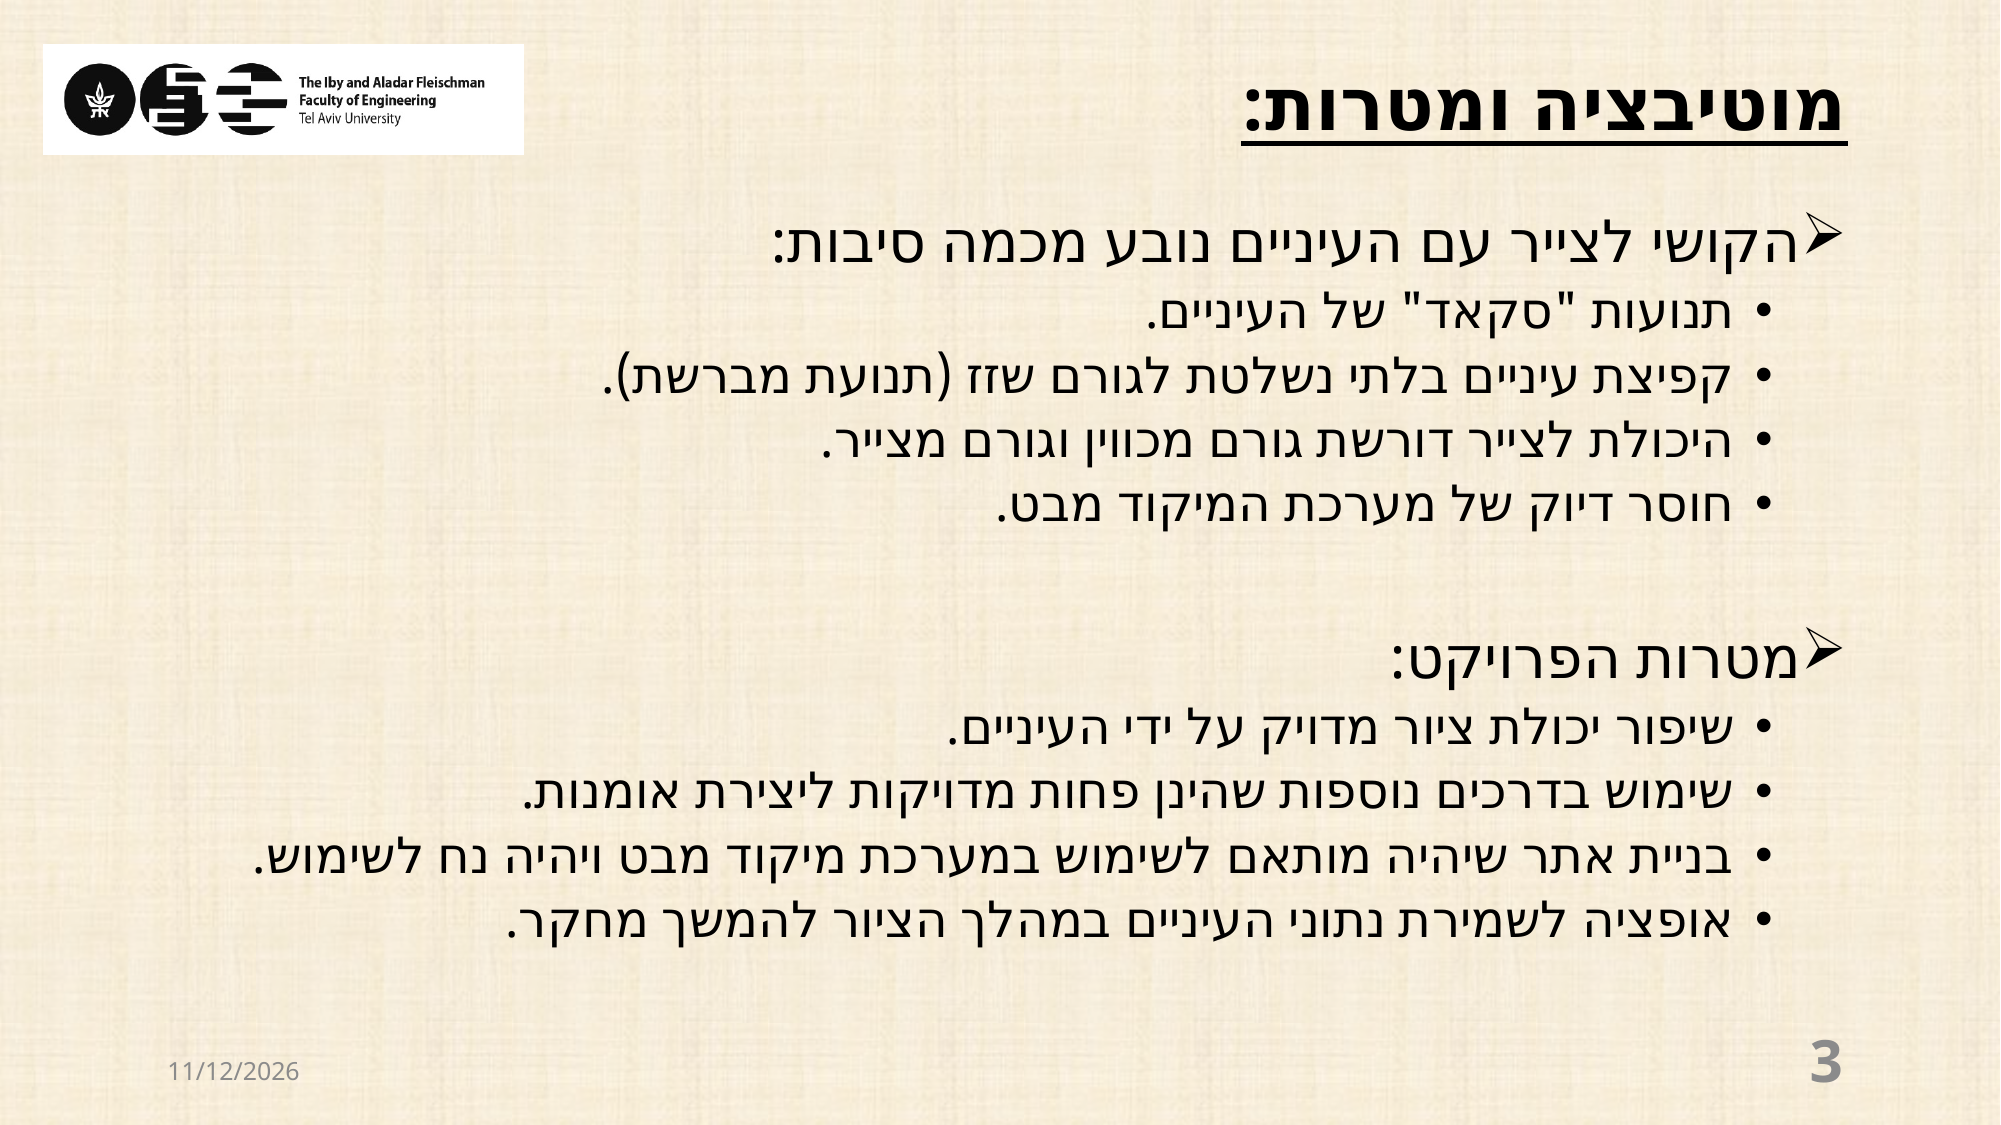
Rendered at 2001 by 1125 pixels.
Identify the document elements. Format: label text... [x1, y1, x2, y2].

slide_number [0, 1042, 316, 1103]
slide_number 3 [1794, 1033, 1931, 1094]
list הקושי לצייר עם העיניים נובע מכמה סיבות: תנועות "סקאד" של העיניים. קפיצת עיניים בלתי נשלטת לגורם שזז (תנועת מברשת). היכולת לצייר דורשת גורם מכווין וגורם מצייר. חוסר דיוק של מערכת המיקוד מבט. מטרות הפרויקט: שיפור יכולת ציור מדויק על ידי העיניים. שימוש בדרכים נוספות שהינן פחות מדויקות ליצירת אומנות. בניית אתר שיהיה מותאם לשימוש במערכת מיקוד מבט ויהיה נח לשימוש. אופציה לשמירת נתוני העיניים במהלך הציור להמשך מחקר. [137, 204, 1863, 1043]
title מוטיבציה ומטרות: [762, 59, 1863, 155]
picture [43, 44, 524, 155]
